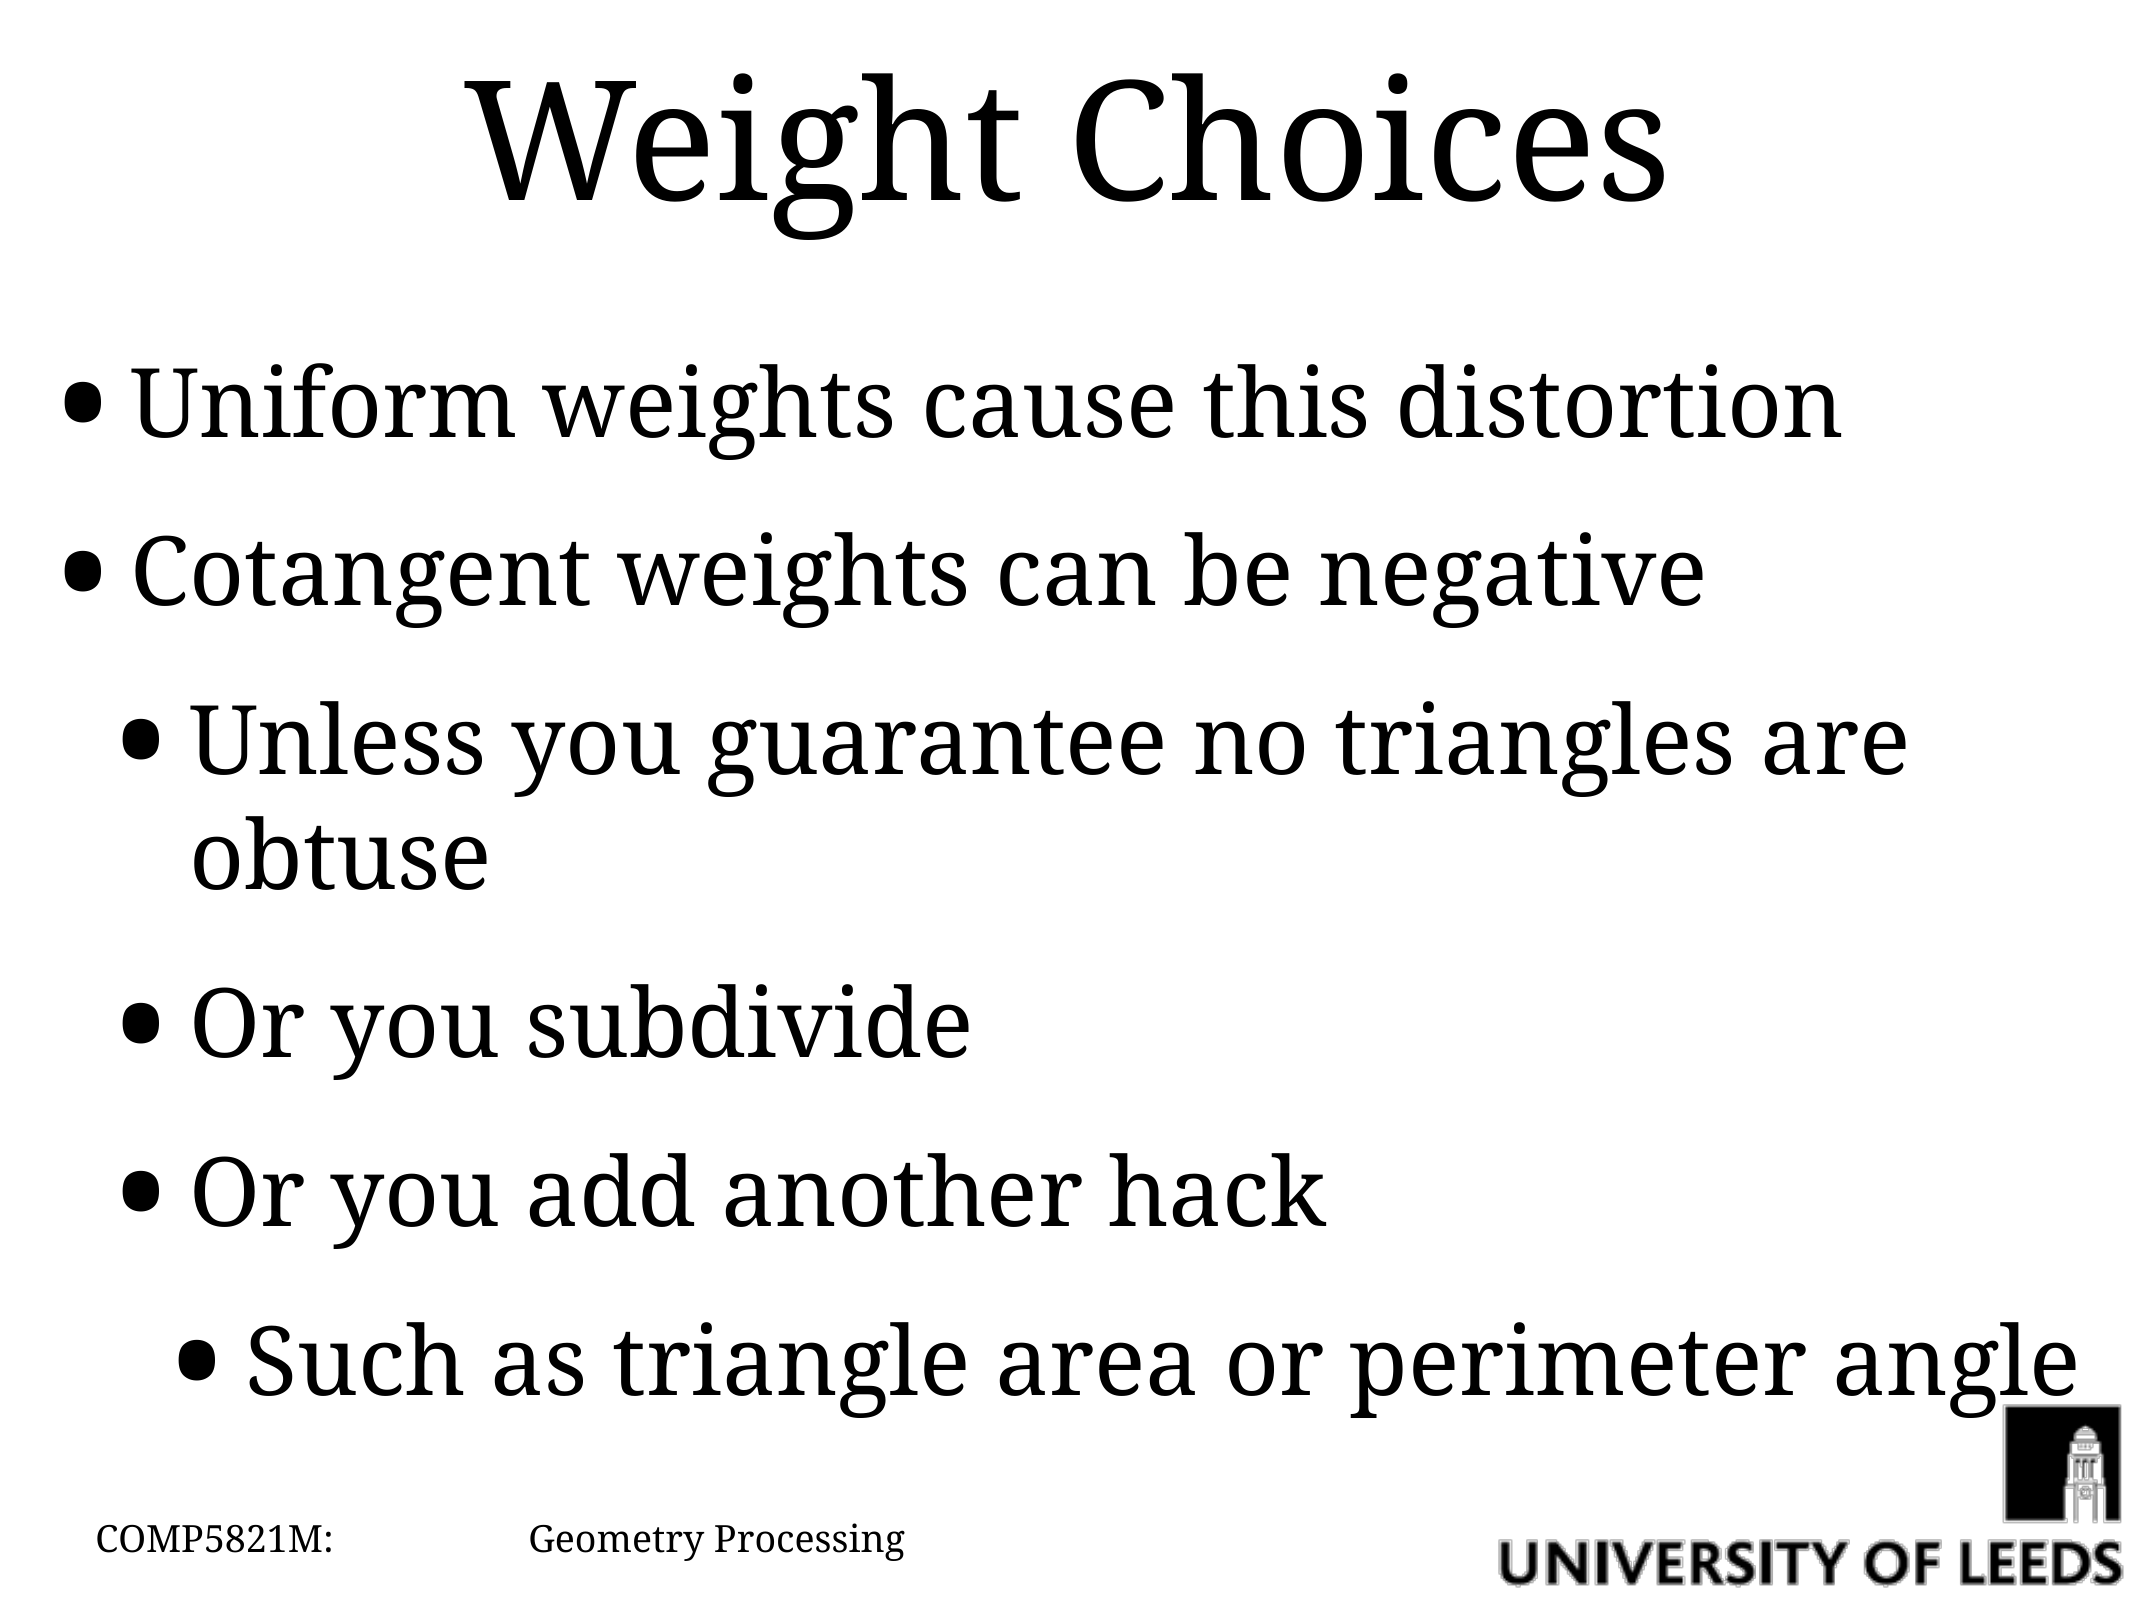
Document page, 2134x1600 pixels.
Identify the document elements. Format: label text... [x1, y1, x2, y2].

list Uniform weights cause this distortion Cotangent weights can be negative Unless you guarantee no triangles are obtuse Or you subdivide Or you add another hack Such as triangle area or perimeter angle [1, 255, 2134, 1501]
picture [1491, 1501, 2132, 1600]
title Weight Choices [1, 7, 2134, 255]
